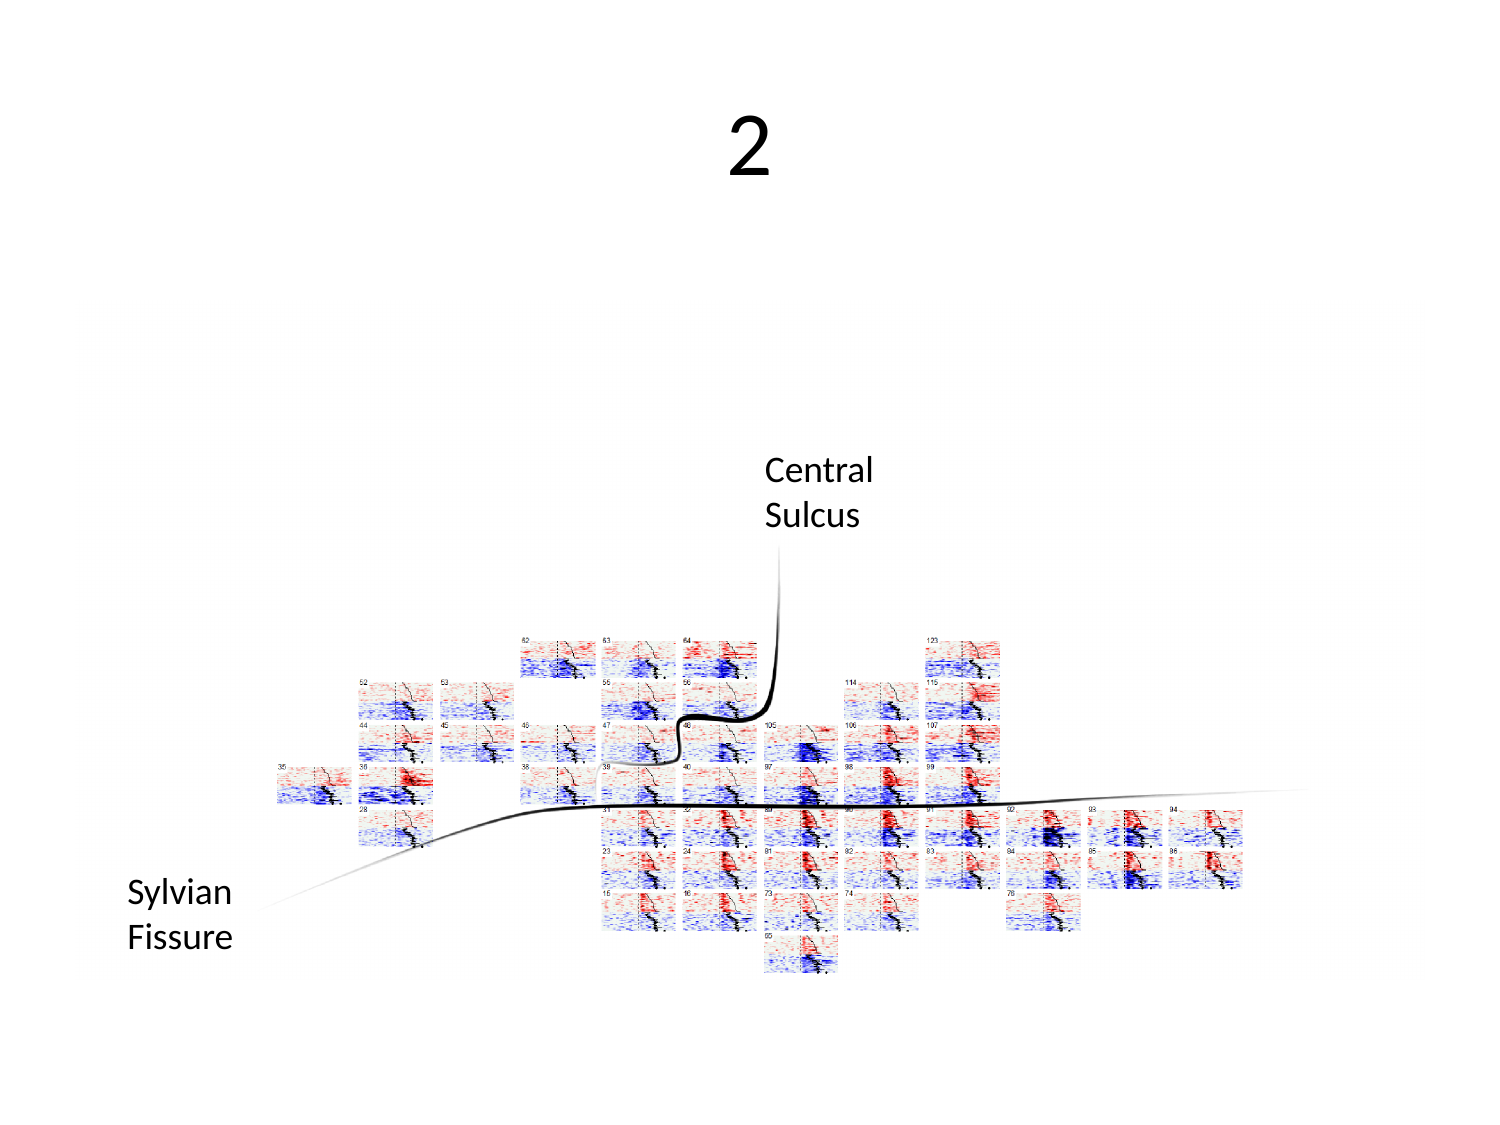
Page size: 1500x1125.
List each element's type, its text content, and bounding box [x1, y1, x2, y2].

title 2 [75, 45, 1425, 233]
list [74, 299, 1426, 980]
